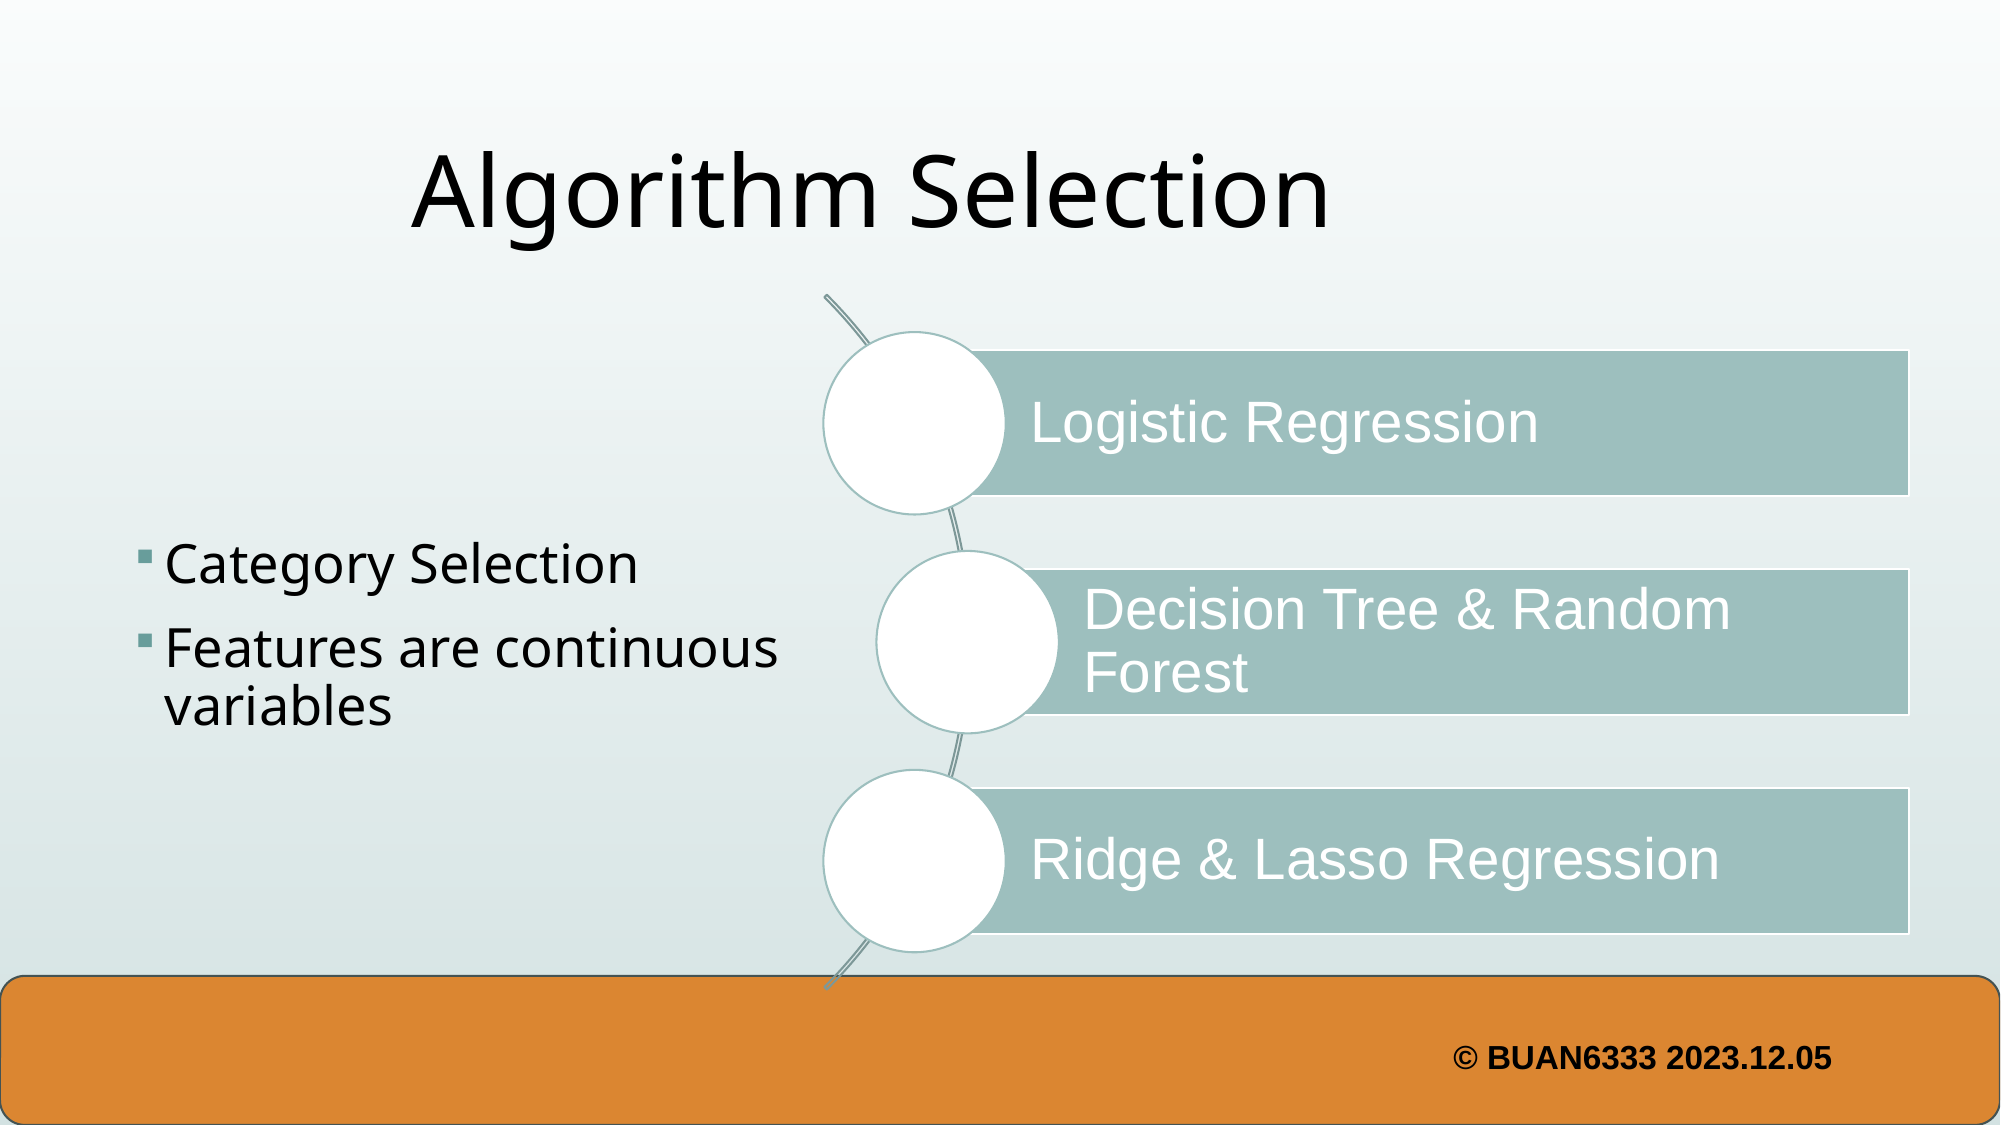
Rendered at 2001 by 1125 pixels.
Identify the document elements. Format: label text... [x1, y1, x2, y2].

title Algorithm Selection [136, 63, 1864, 327]
text_box [1518, 1008, 1884, 1112]
list Category Selection Features are continuous variables [119, 454, 812, 830]
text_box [814, 278, 1918, 1005]
